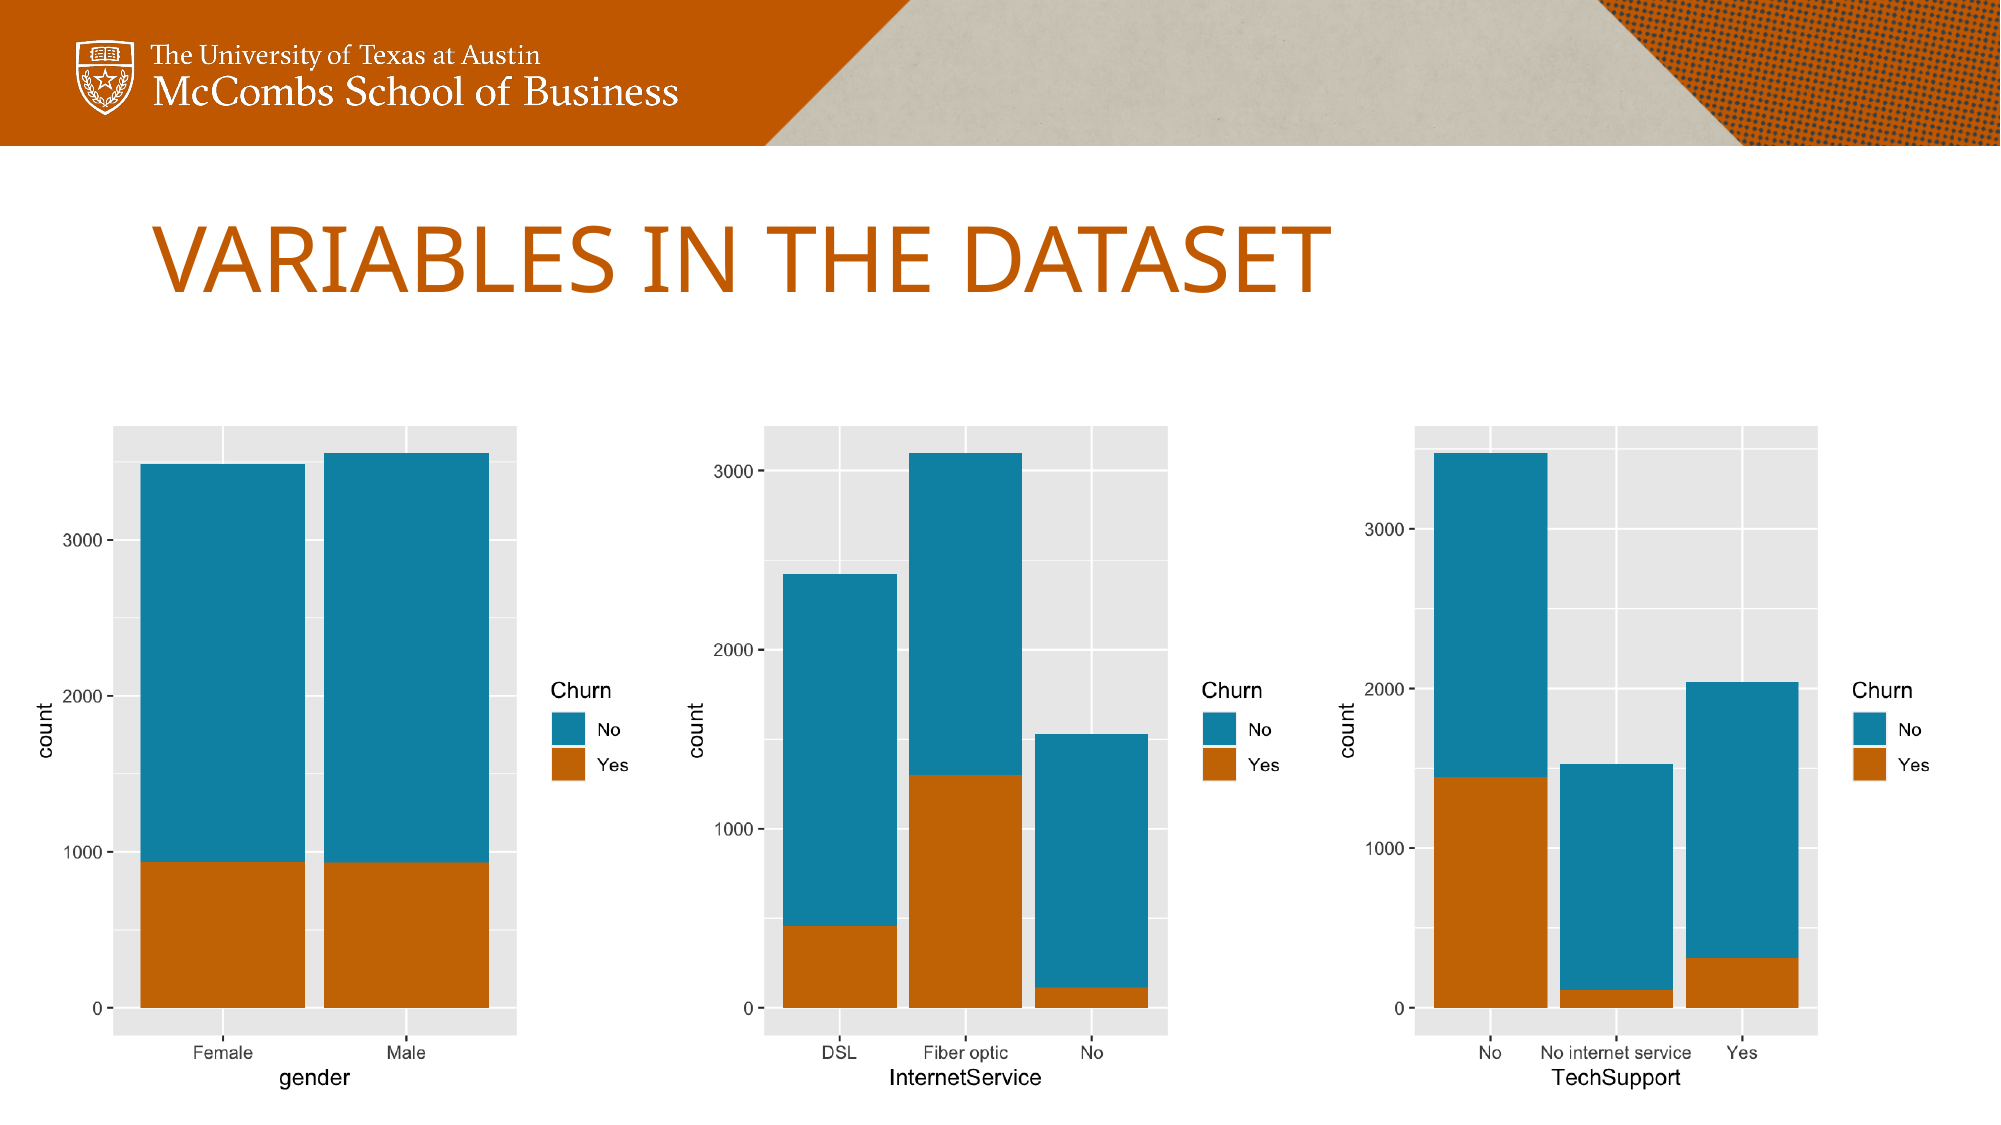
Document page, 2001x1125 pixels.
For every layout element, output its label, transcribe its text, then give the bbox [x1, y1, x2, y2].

picture [24, 413, 651, 1101]
picture [0, 0, 2000, 192]
title VARIABLES IN THE DATASET [137, 196, 1863, 321]
picture [675, 413, 1302, 1101]
picture [1326, 413, 1953, 1101]
